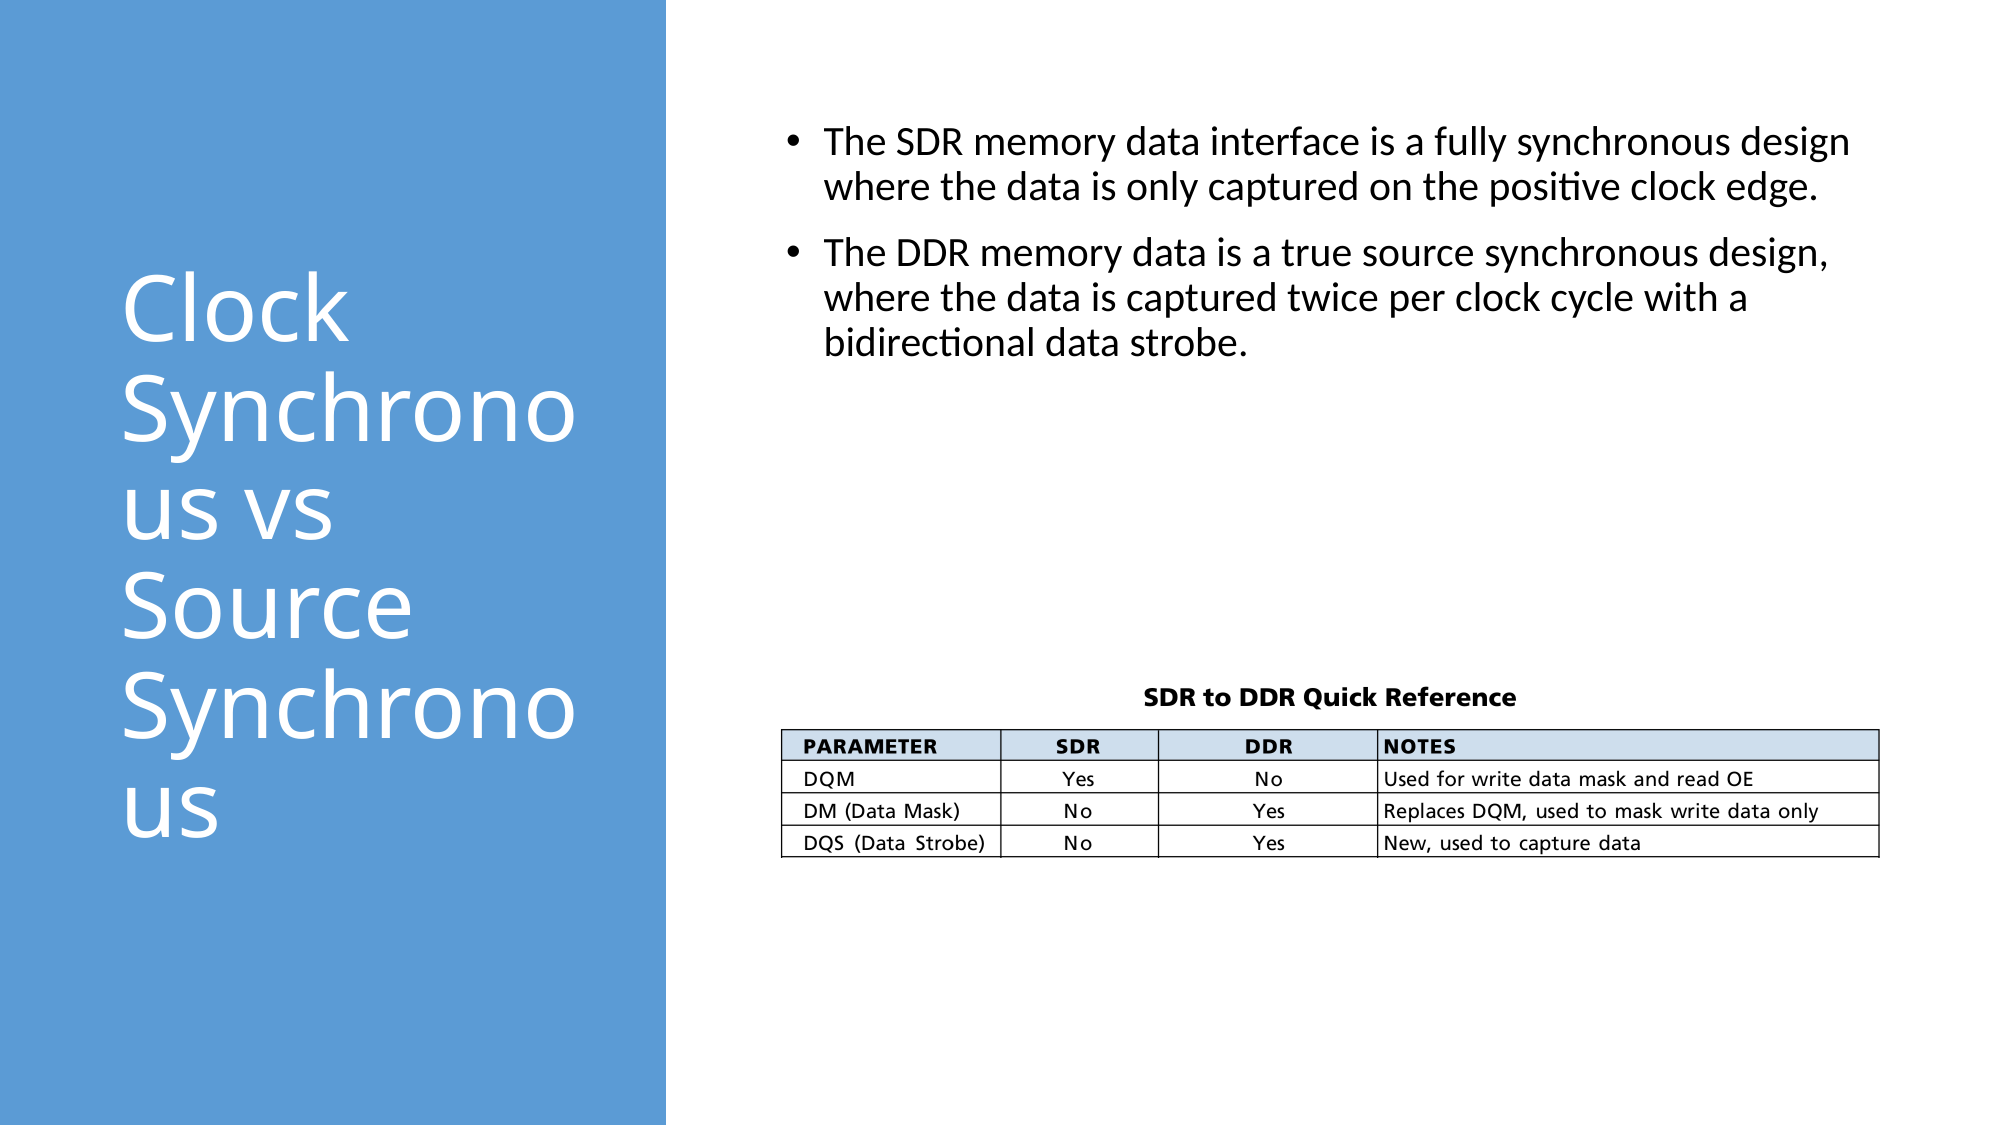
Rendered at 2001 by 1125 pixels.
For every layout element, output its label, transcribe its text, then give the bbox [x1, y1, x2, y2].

text_box [0, 0, 667, 1125]
title Clock Synchronous vs Source Synchronous [105, 104, 614, 1026]
list The SDR memory data interface is a fully synchronous design where the data is only captured on the positive clock edge. The DDR memory data is a true source synchronous design, where the data is captured twice per clock cycle with a bidirectional data strobe. [770, 104, 1895, 513]
picture [763, 681, 1895, 858]
